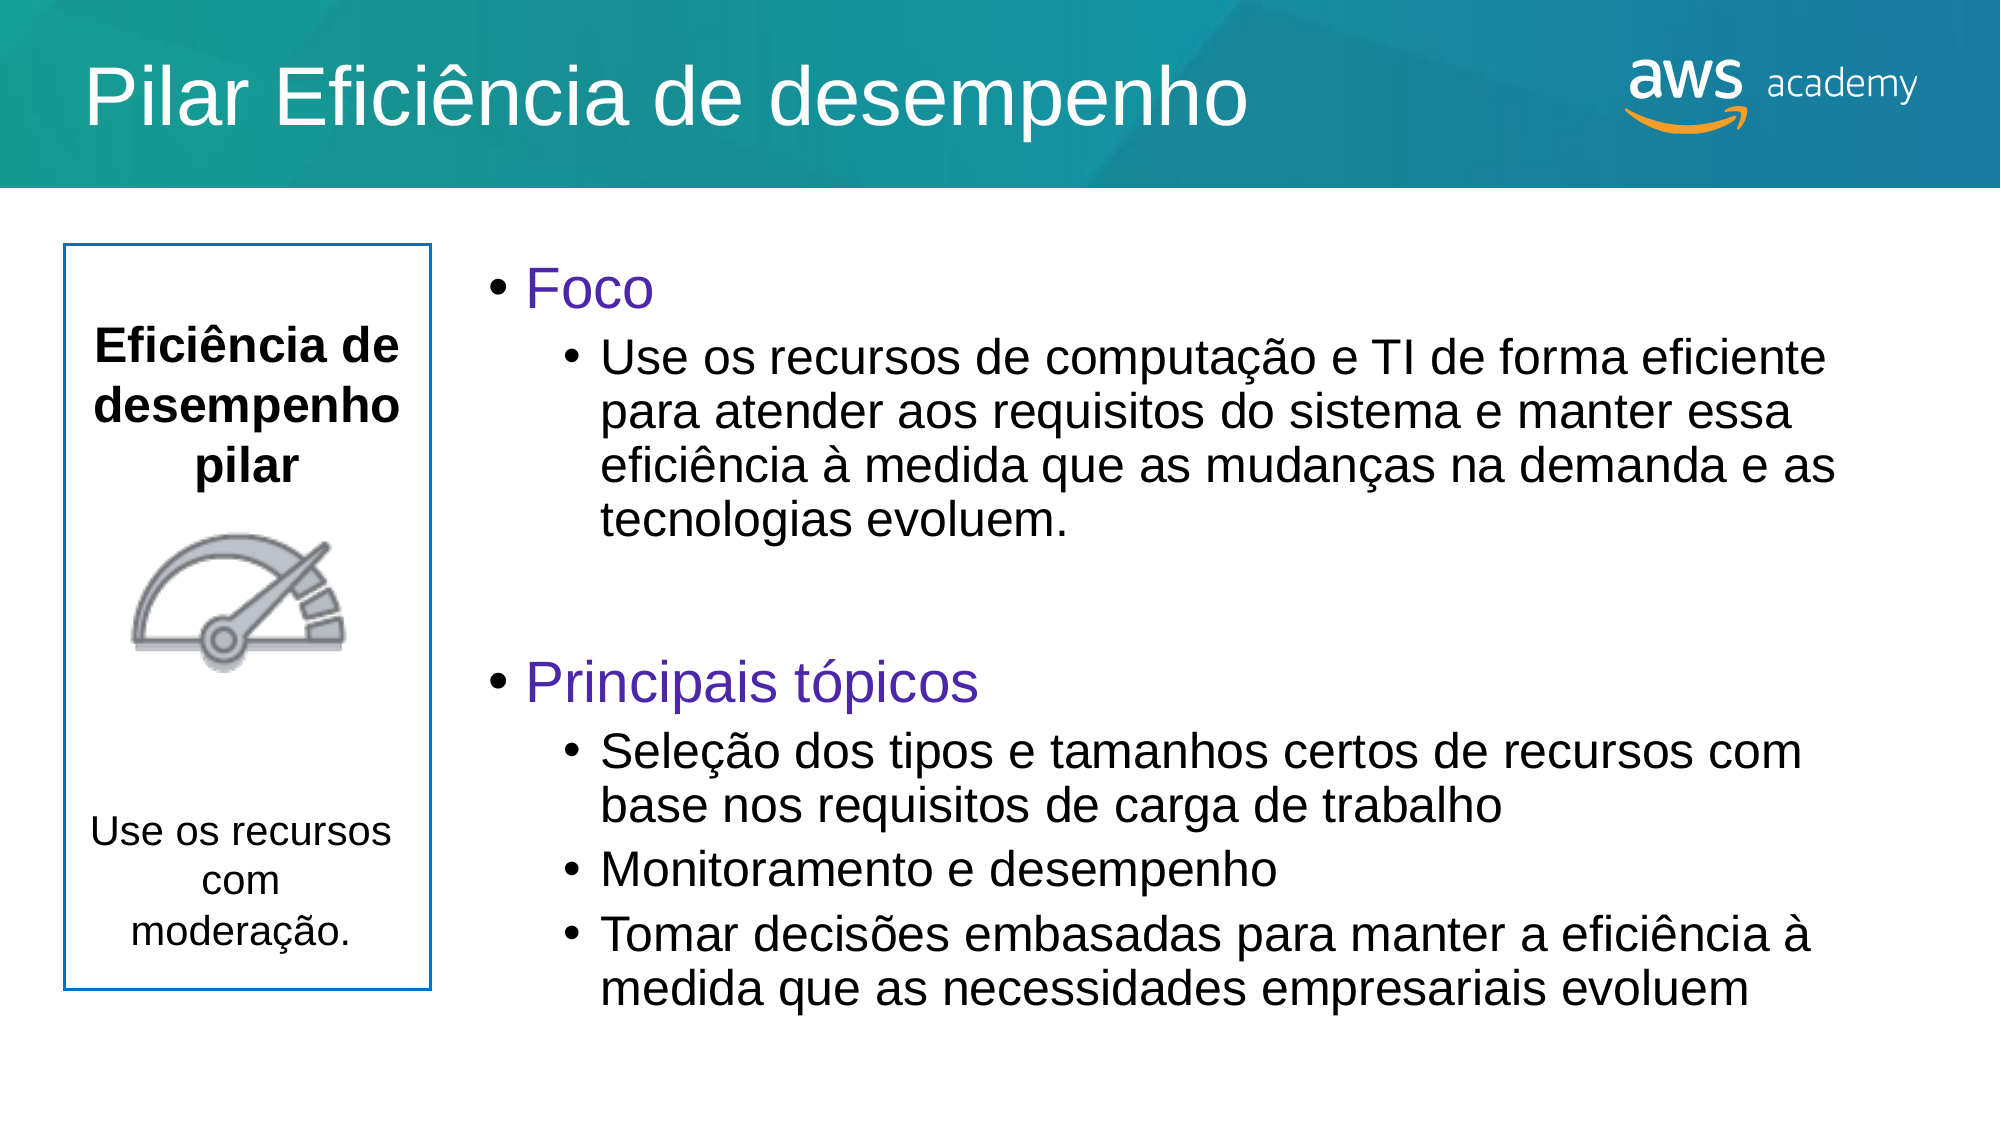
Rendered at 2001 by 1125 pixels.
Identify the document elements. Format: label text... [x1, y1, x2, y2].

picture [0, 0, 2000, 188]
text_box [64, 244, 431, 990]
list Foco Use os recursos de computação e TI de forma eficiente para atender aos requisitos do sistema e manter essa eficiência à medida que as mudanças na demanda e as tecnologias evoluem. Principais tópicos Seleção dos tipos e tamanhos certos de recursos com base nos requisitos de carga de trabalho Monitoramento e desempenho Tomar decisões embasadas para manter a eficiência à medida que as necessidades empresariais evoluem [473, 250, 1932, 1014]
title Pilar Eficiência de desempenho [68, 59, 1551, 138]
